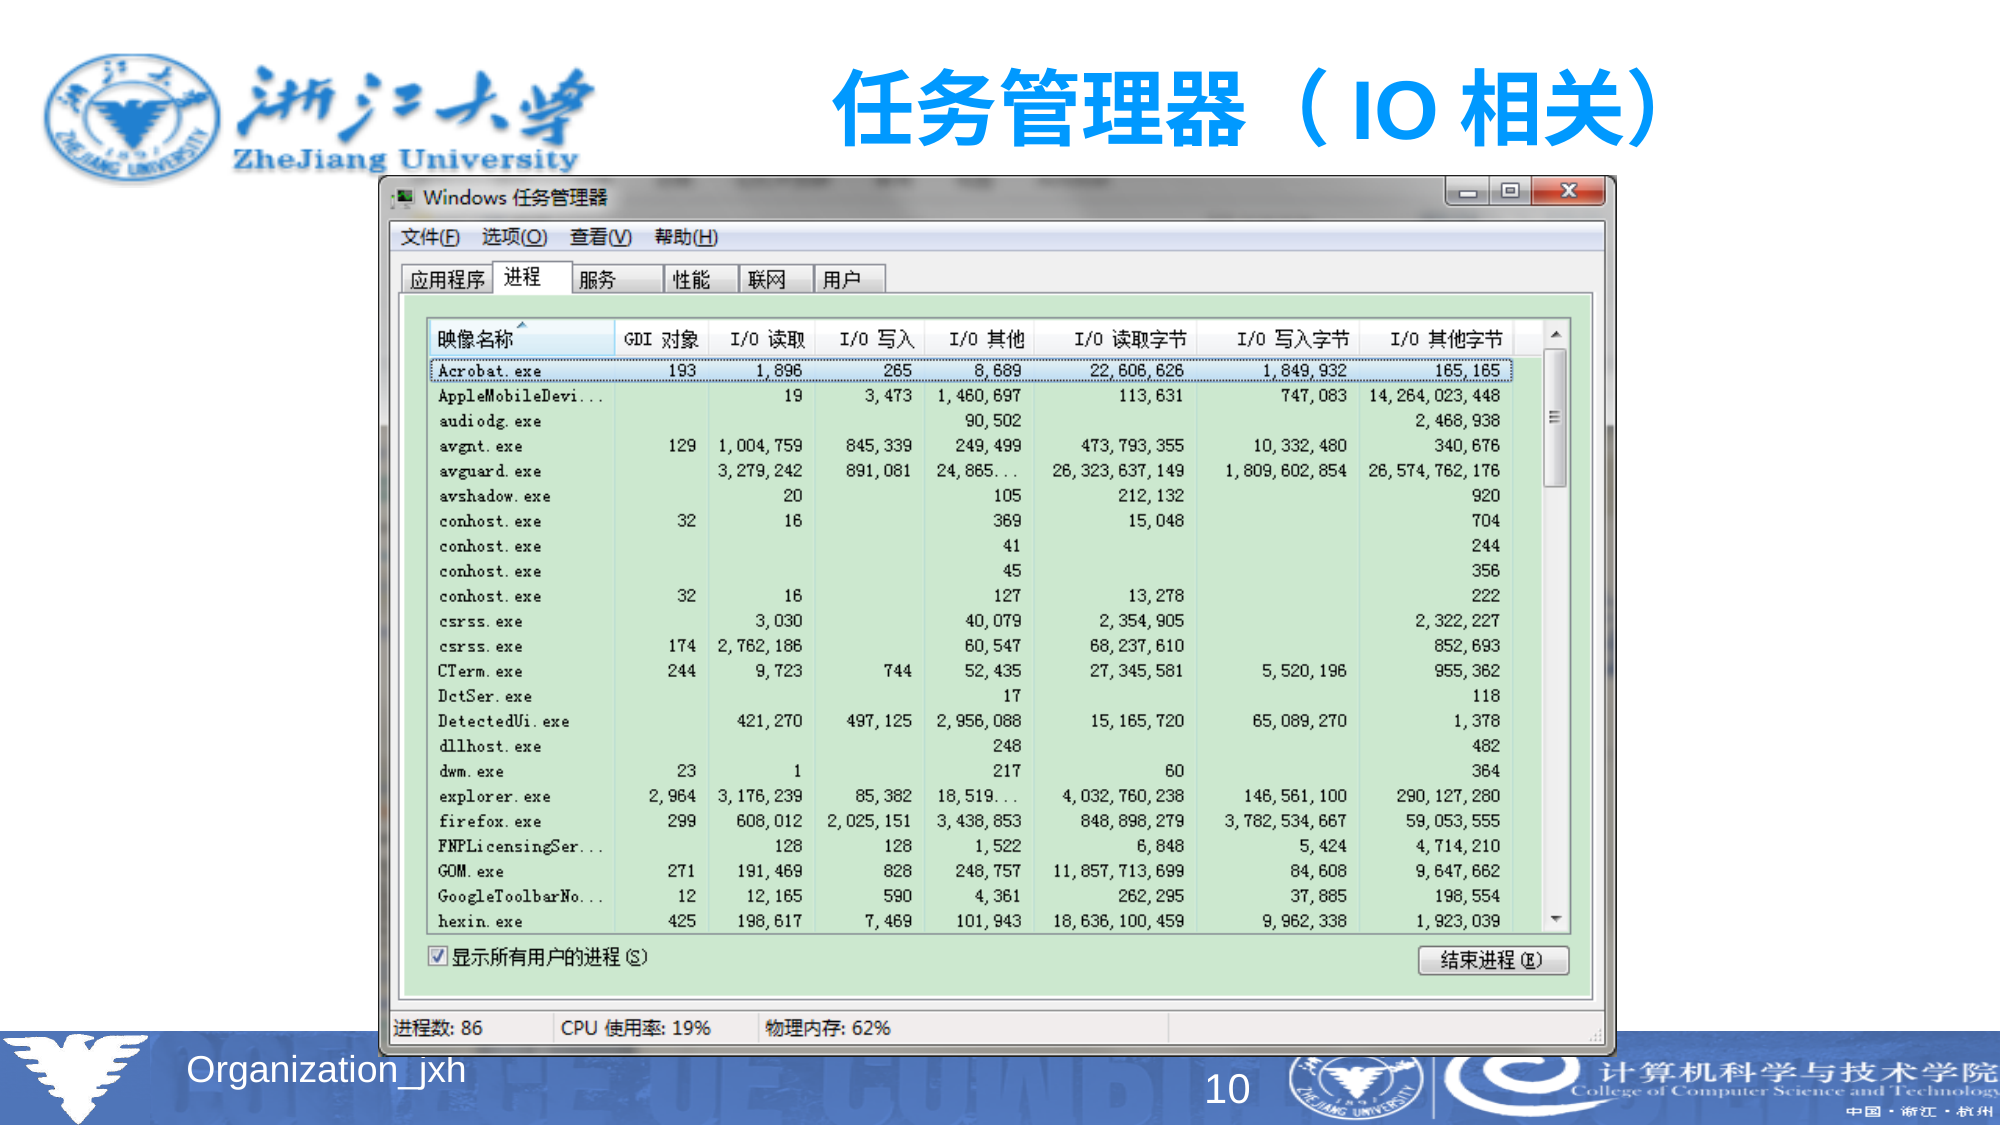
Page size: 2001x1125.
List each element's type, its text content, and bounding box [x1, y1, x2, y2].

picture [0, 46, 2000, 1125]
title 任务管理器（IO相关） [624, 13, 1916, 200]
